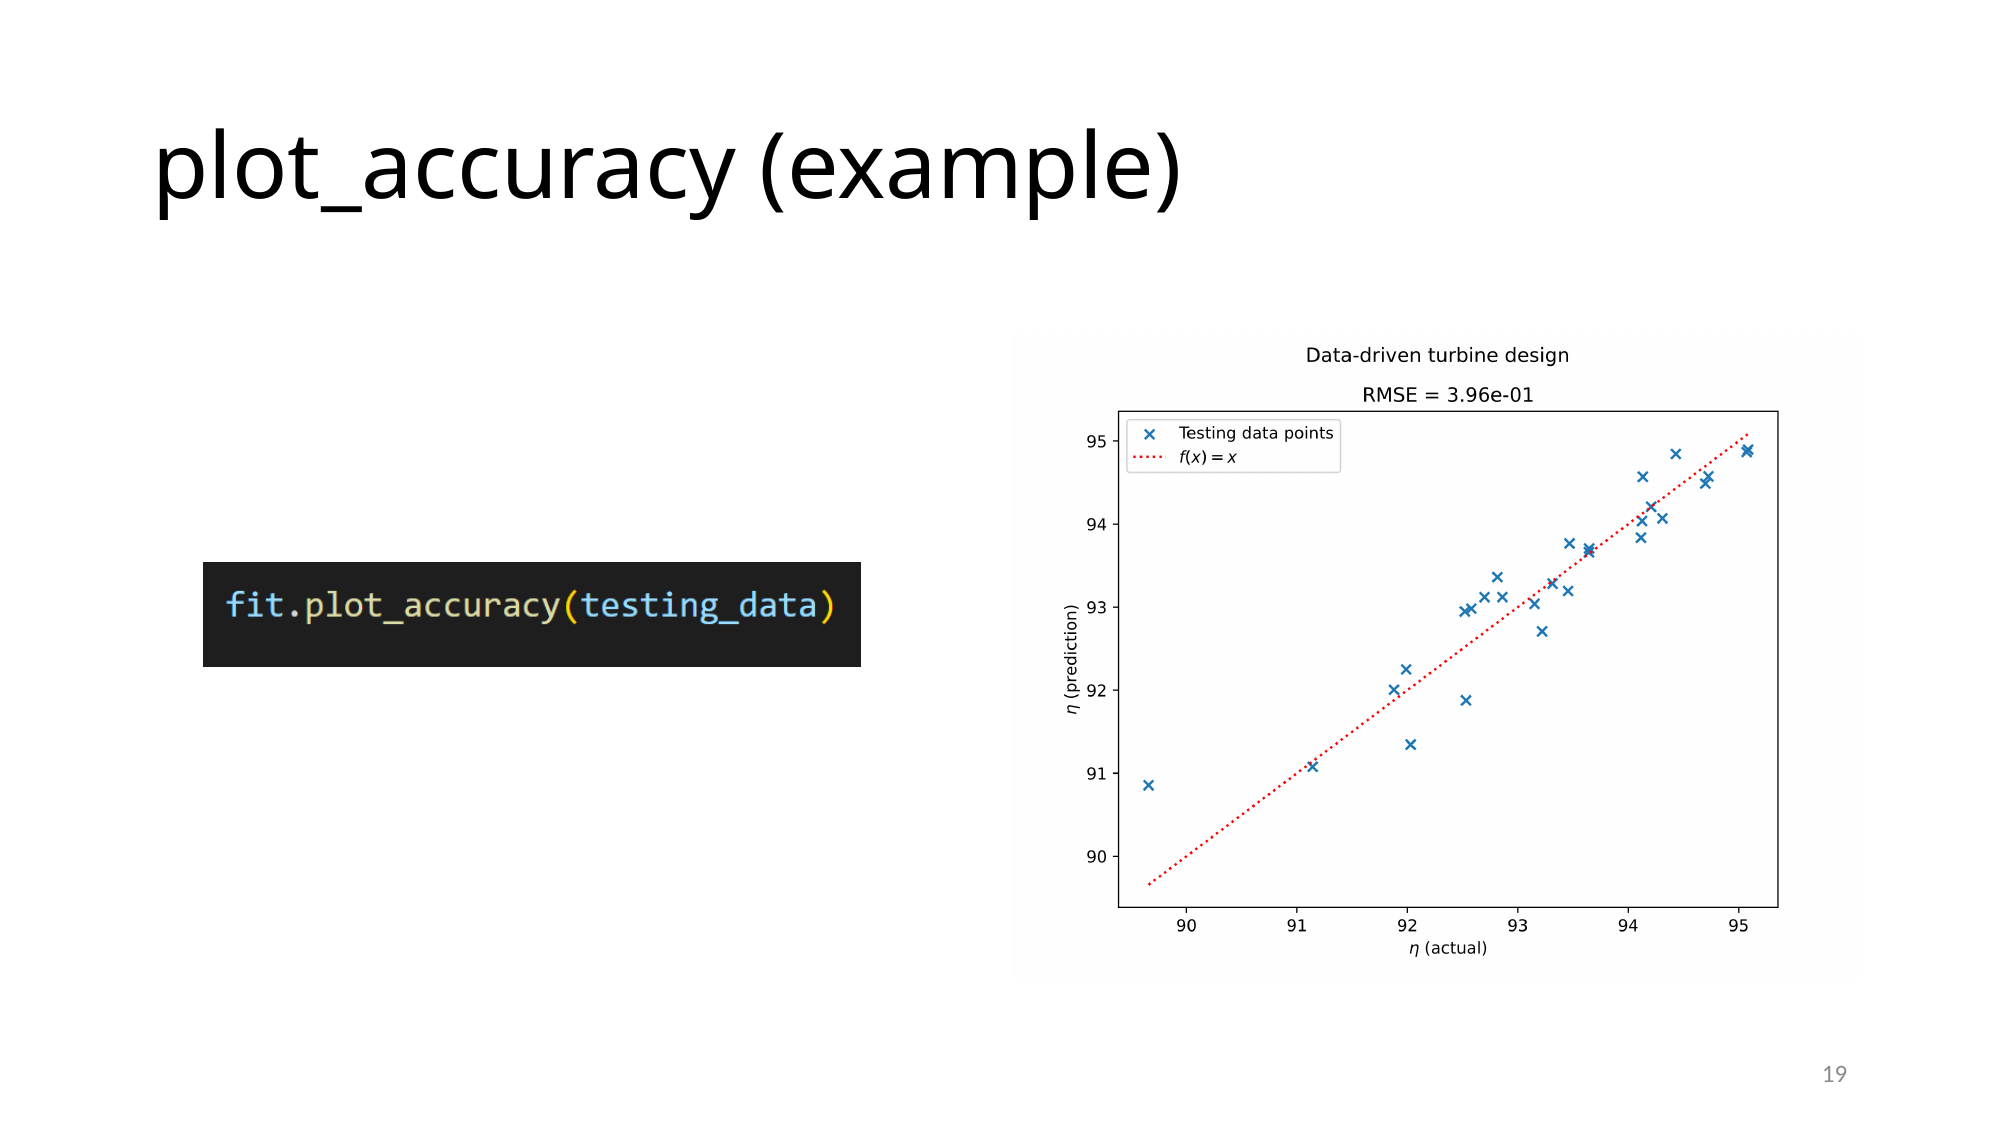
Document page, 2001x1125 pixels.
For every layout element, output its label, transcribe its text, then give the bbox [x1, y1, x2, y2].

title plot_accuracy (example) [137, 59, 1863, 278]
slide_number 19 [1412, 1042, 1863, 1103]
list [203, 562, 861, 667]
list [1012, 334, 1863, 978]
